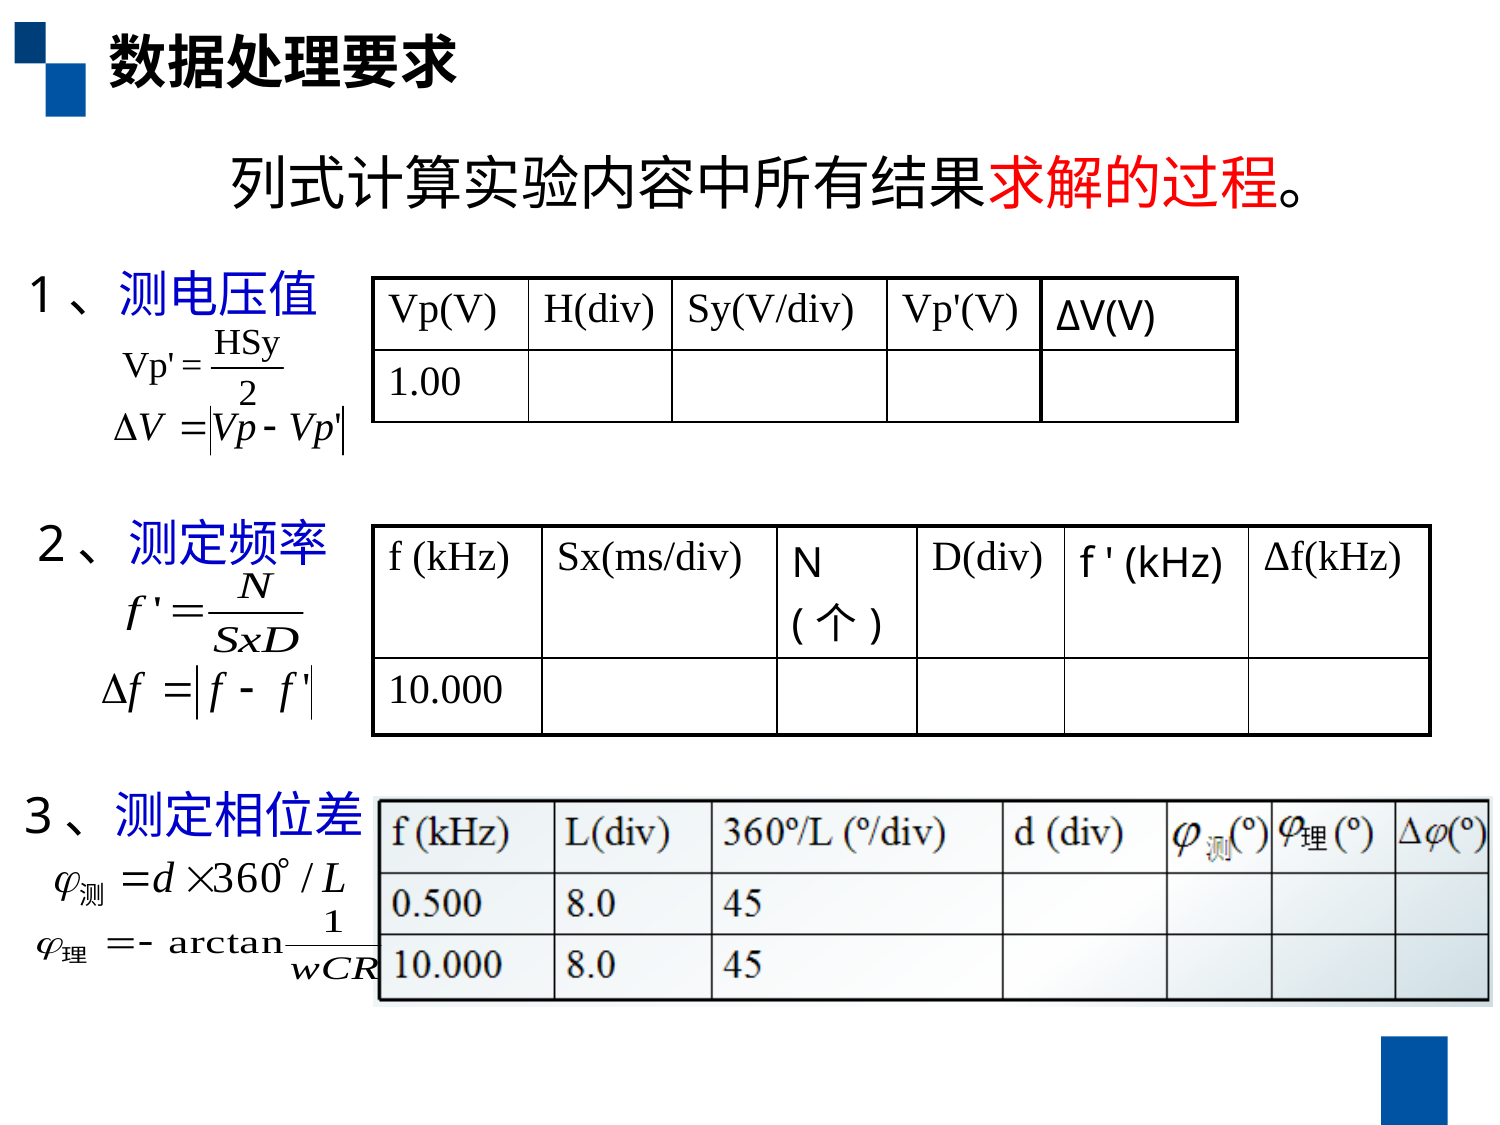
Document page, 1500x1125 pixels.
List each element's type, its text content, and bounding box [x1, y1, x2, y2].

table_cell [543, 659, 776, 733]
table_cell [673, 351, 886, 421]
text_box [108, 562, 312, 655]
table_header D(div) [918, 528, 1064, 657]
table_header Sx(ms/div) [543, 528, 776, 657]
table_cell 1.00 [375, 351, 528, 421]
table_header H(div) [529, 280, 671, 349]
table_header ΔV(V) [1043, 280, 1235, 349]
table_cell [1043, 351, 1235, 421]
table_cell [529, 351, 671, 421]
table_cell [778, 659, 916, 733]
table_cell [1065, 659, 1248, 733]
table_header f ' (kHz) [1065, 528, 1248, 657]
table_cell [918, 659, 1064, 733]
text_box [106, 396, 353, 465]
table_header Sy(V/div) [673, 280, 886, 349]
text_box 1、测电压值 [13, 254, 334, 330]
table_cell 10.000 [375, 659, 541, 733]
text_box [106, 319, 290, 396]
table_header Vp'(V) [888, 280, 1039, 349]
table_cell [888, 351, 1039, 421]
table_header Vp(V) [375, 280, 528, 349]
text_box 2、测定频率 [22, 504, 343, 580]
table_header Δf(kHz) [1249, 528, 1428, 657]
picture [373, 796, 1493, 1007]
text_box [48, 848, 355, 901]
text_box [30, 901, 391, 987]
text_box 列式计算实验内容中所有结果求解的过程。 [215, 110, 1352, 224]
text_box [94, 655, 324, 730]
table_header N(个) [778, 528, 916, 657]
text_box 3、测定相位差 [9, 776, 380, 851]
table_header f (kHz) [375, 528, 541, 657]
table_cell [1249, 659, 1428, 733]
text_box 数据处理要求 [94, 17, 759, 103]
